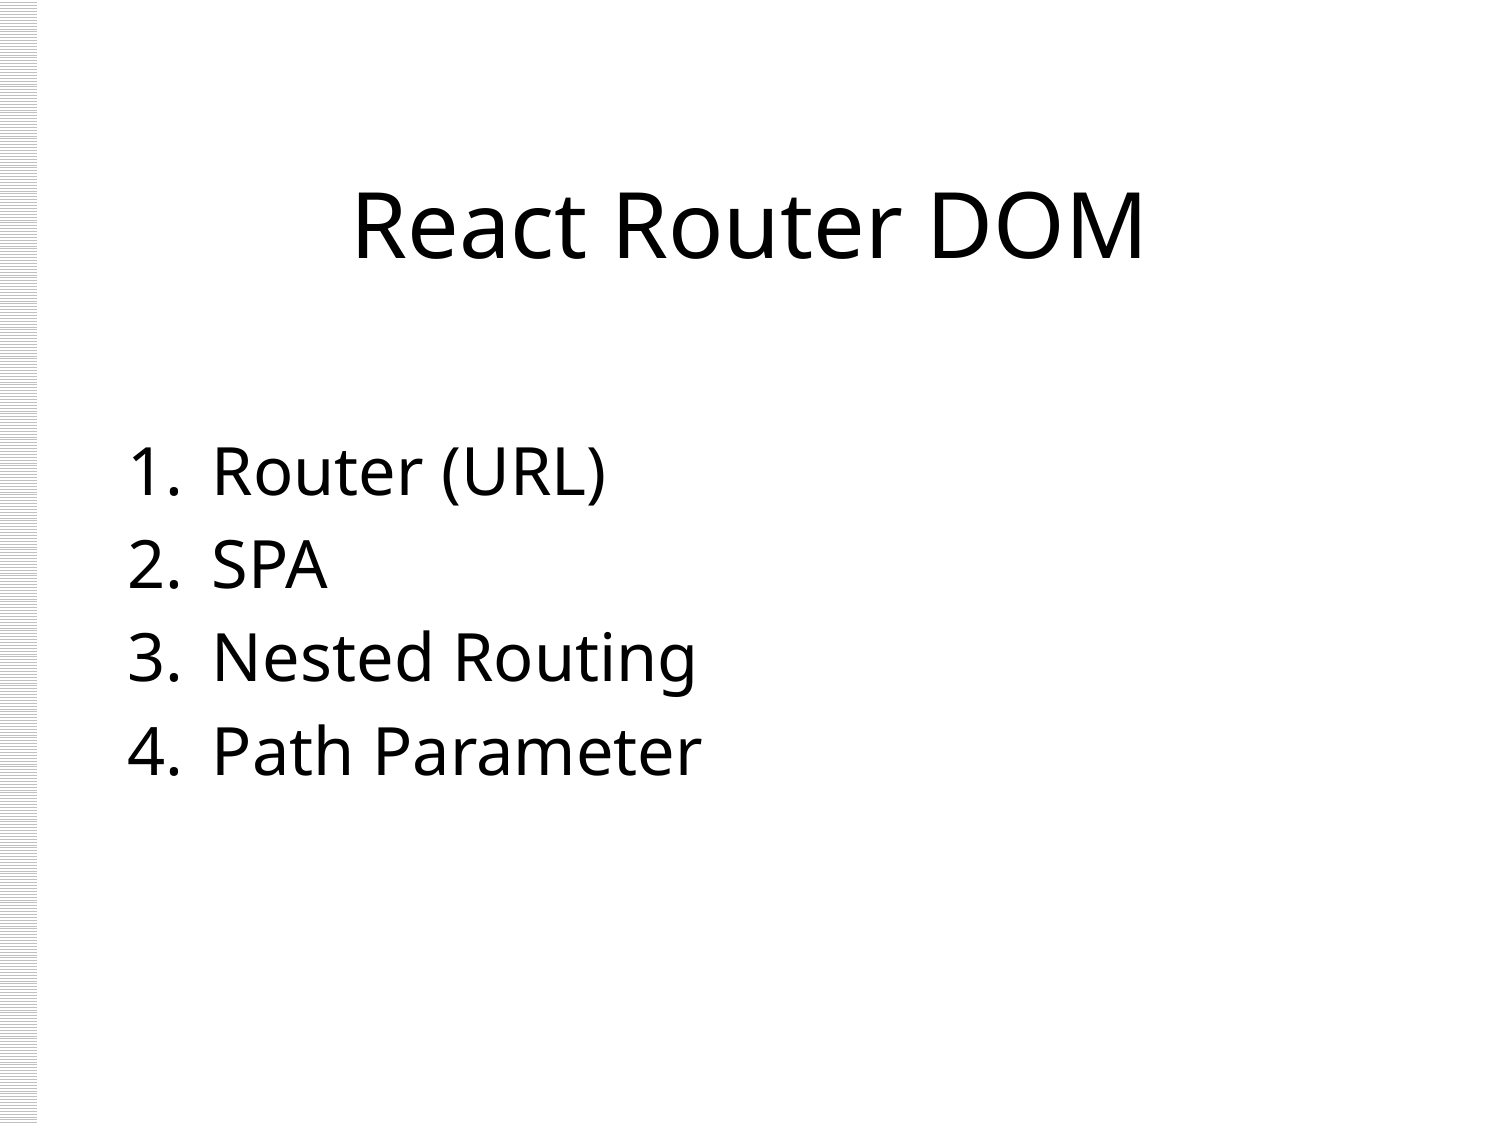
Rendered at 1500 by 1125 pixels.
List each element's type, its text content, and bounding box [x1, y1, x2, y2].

subtitle Router (URL) SPA Nested Routing Path Parameter [112, 420, 1388, 1047]
title React Router DOM [112, 101, 1388, 343]
